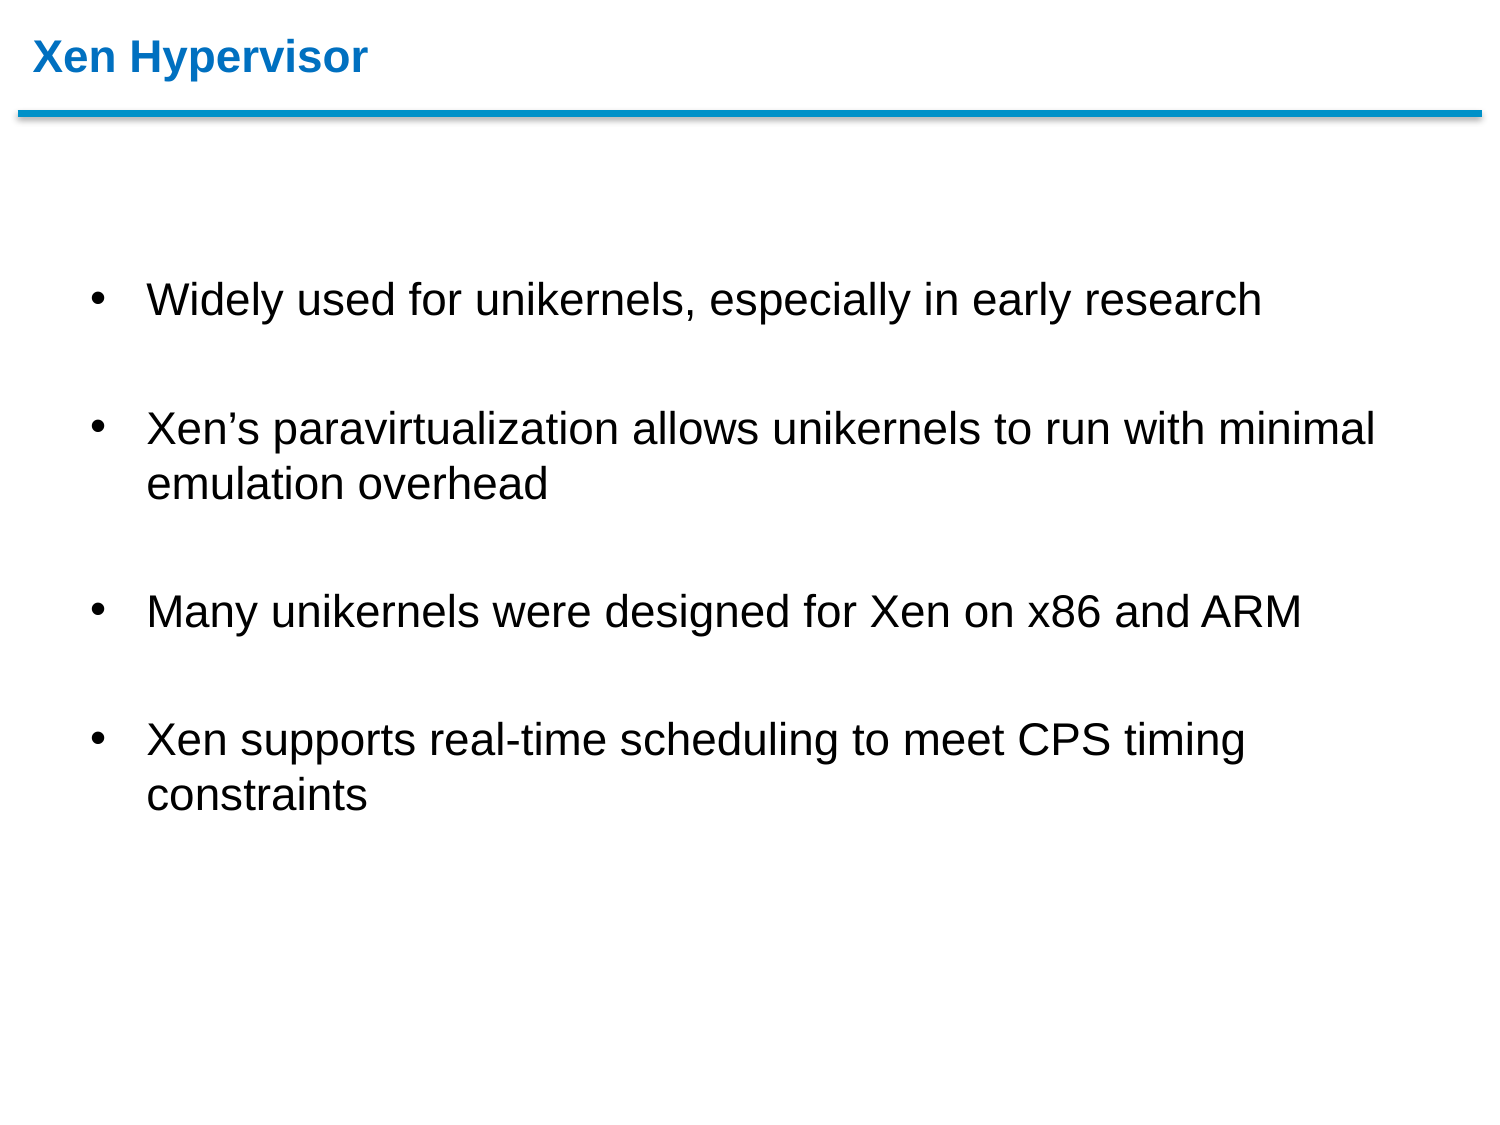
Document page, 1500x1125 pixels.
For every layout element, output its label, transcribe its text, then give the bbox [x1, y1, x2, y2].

list Widely used for unikernels, especially in early research Xen’s paravirtualization allows unikernels to run with minimal emulation overhead Many unikernels were designed for Xen on x86 and ARM Xen supports real-time scheduling to meet CPS timing constraints [75, 262, 1411, 1005]
title Xen Hypervisor [17, 19, 1385, 114]
